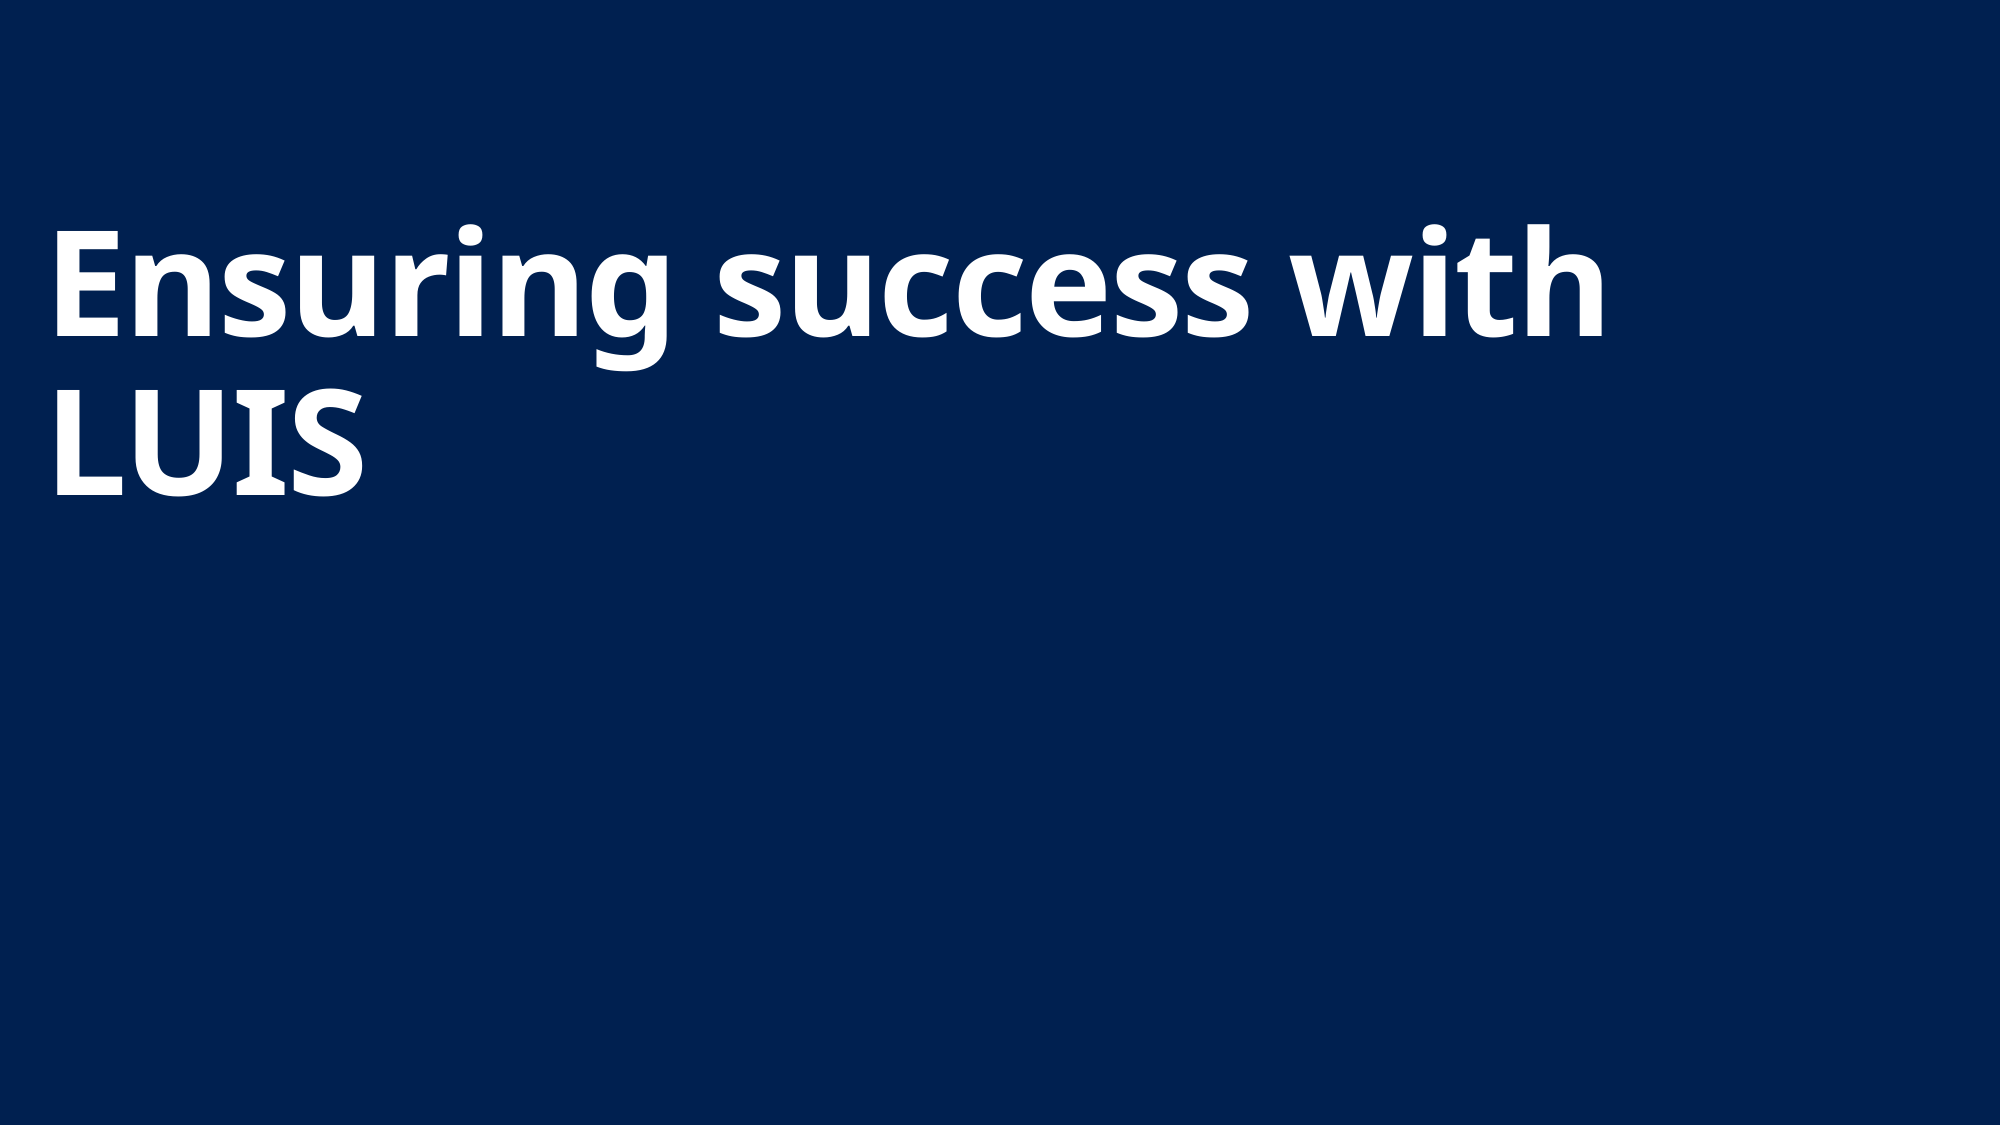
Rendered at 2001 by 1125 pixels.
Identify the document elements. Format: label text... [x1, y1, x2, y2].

title Ensuring success with LUIS [44, 194, 1662, 546]
